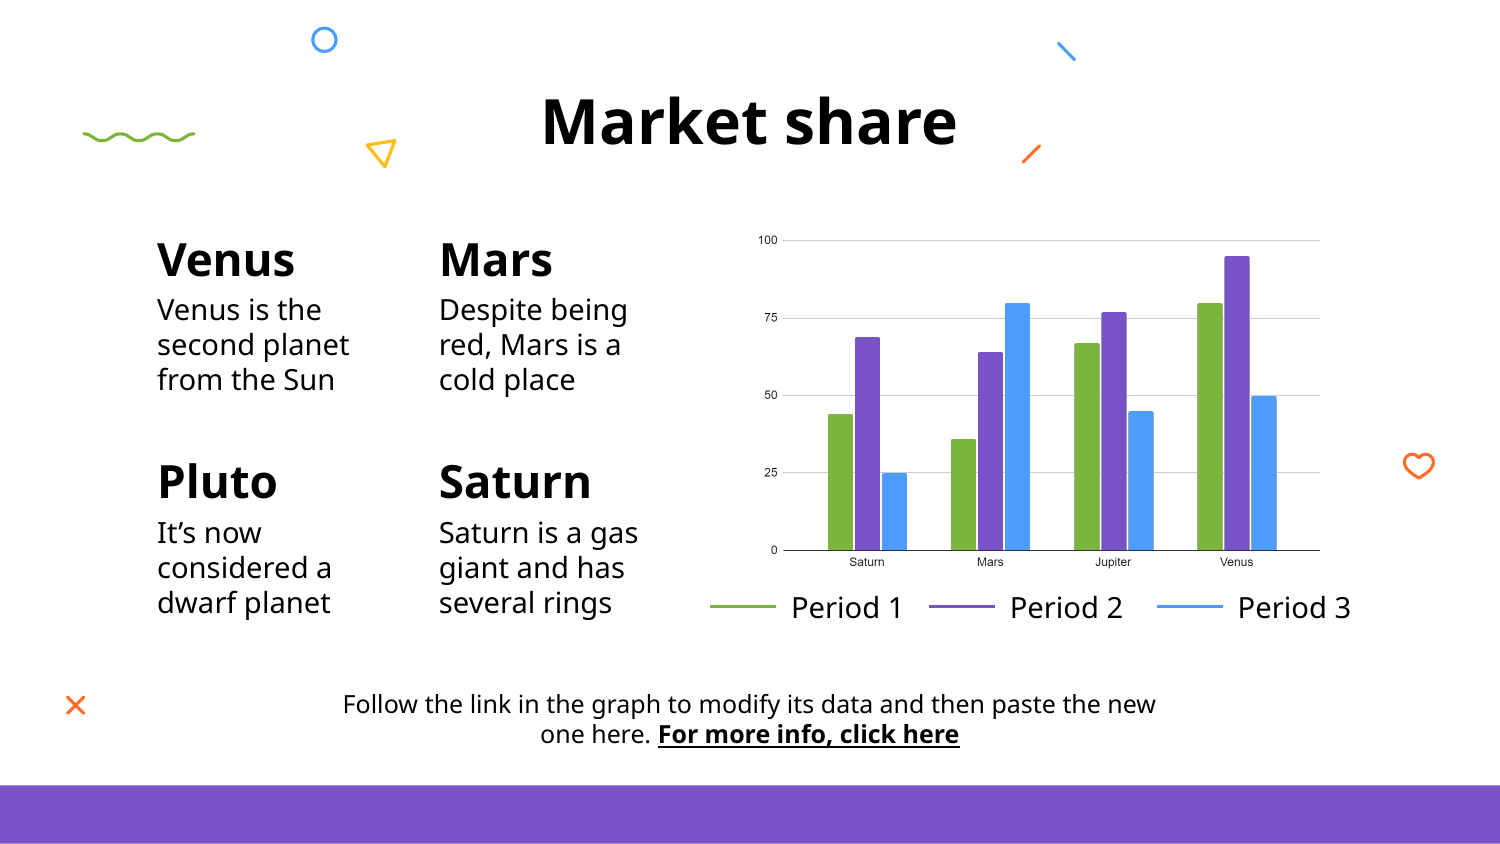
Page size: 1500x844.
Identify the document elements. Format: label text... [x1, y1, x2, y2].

text_box Pluto [142, 454, 337, 498]
text_box Period 3 [1222, 586, 1385, 627]
text_box Period 1 [775, 595, 938, 627]
text_box Despite being red, Mars is a cold place [423, 276, 673, 417]
text_box Saturn [423, 454, 618, 498]
text_box Venus is the second planet from the Sun [142, 276, 391, 417]
text_box It’s now considered a dwarf planet [142, 498, 391, 639]
text_box Venus [142, 231, 337, 276]
text_box Period 2 [994, 595, 1157, 627]
text_box Saturn is a gas giant and has several rings [423, 498, 673, 639]
title Market share [118, 72, 1382, 167]
text_box Follow the link in the graph to modify its data and then paste the new one here. For more info, click here [313, 673, 1187, 768]
text_box Mars [423, 231, 618, 276]
picture [739, 216, 1338, 587]
